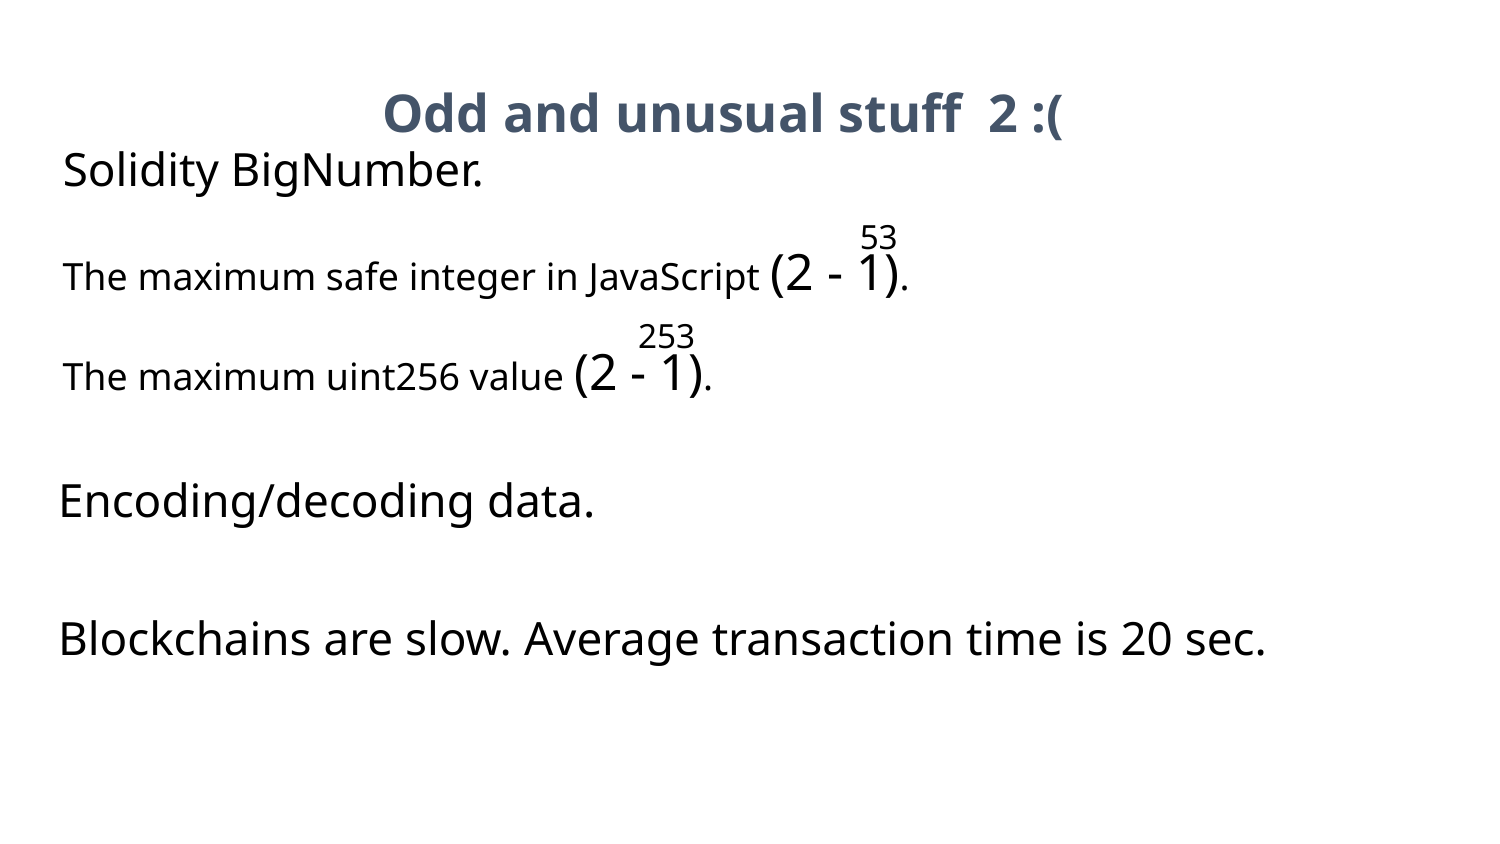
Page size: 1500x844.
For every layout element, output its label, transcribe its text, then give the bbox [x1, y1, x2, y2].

text_box Encoding/decoding data. [43, 456, 1404, 551]
text_box Solidity BigNumber. [47, 125, 837, 214]
text_box 53 [844, 201, 915, 257]
text_box 253 [623, 300, 725, 355]
text_box The maximum safe integer in JavaScript (2 - 1). [47, 225, 1104, 313]
text_box Blockchains are slow. Average transaction time is 20 sec. [43, 594, 1404, 689]
text_box The maximum uint256 value (2 - 1). [47, 325, 1104, 414]
text_box Odd and unusual stuff 2 :( [286, 45, 1161, 121]
